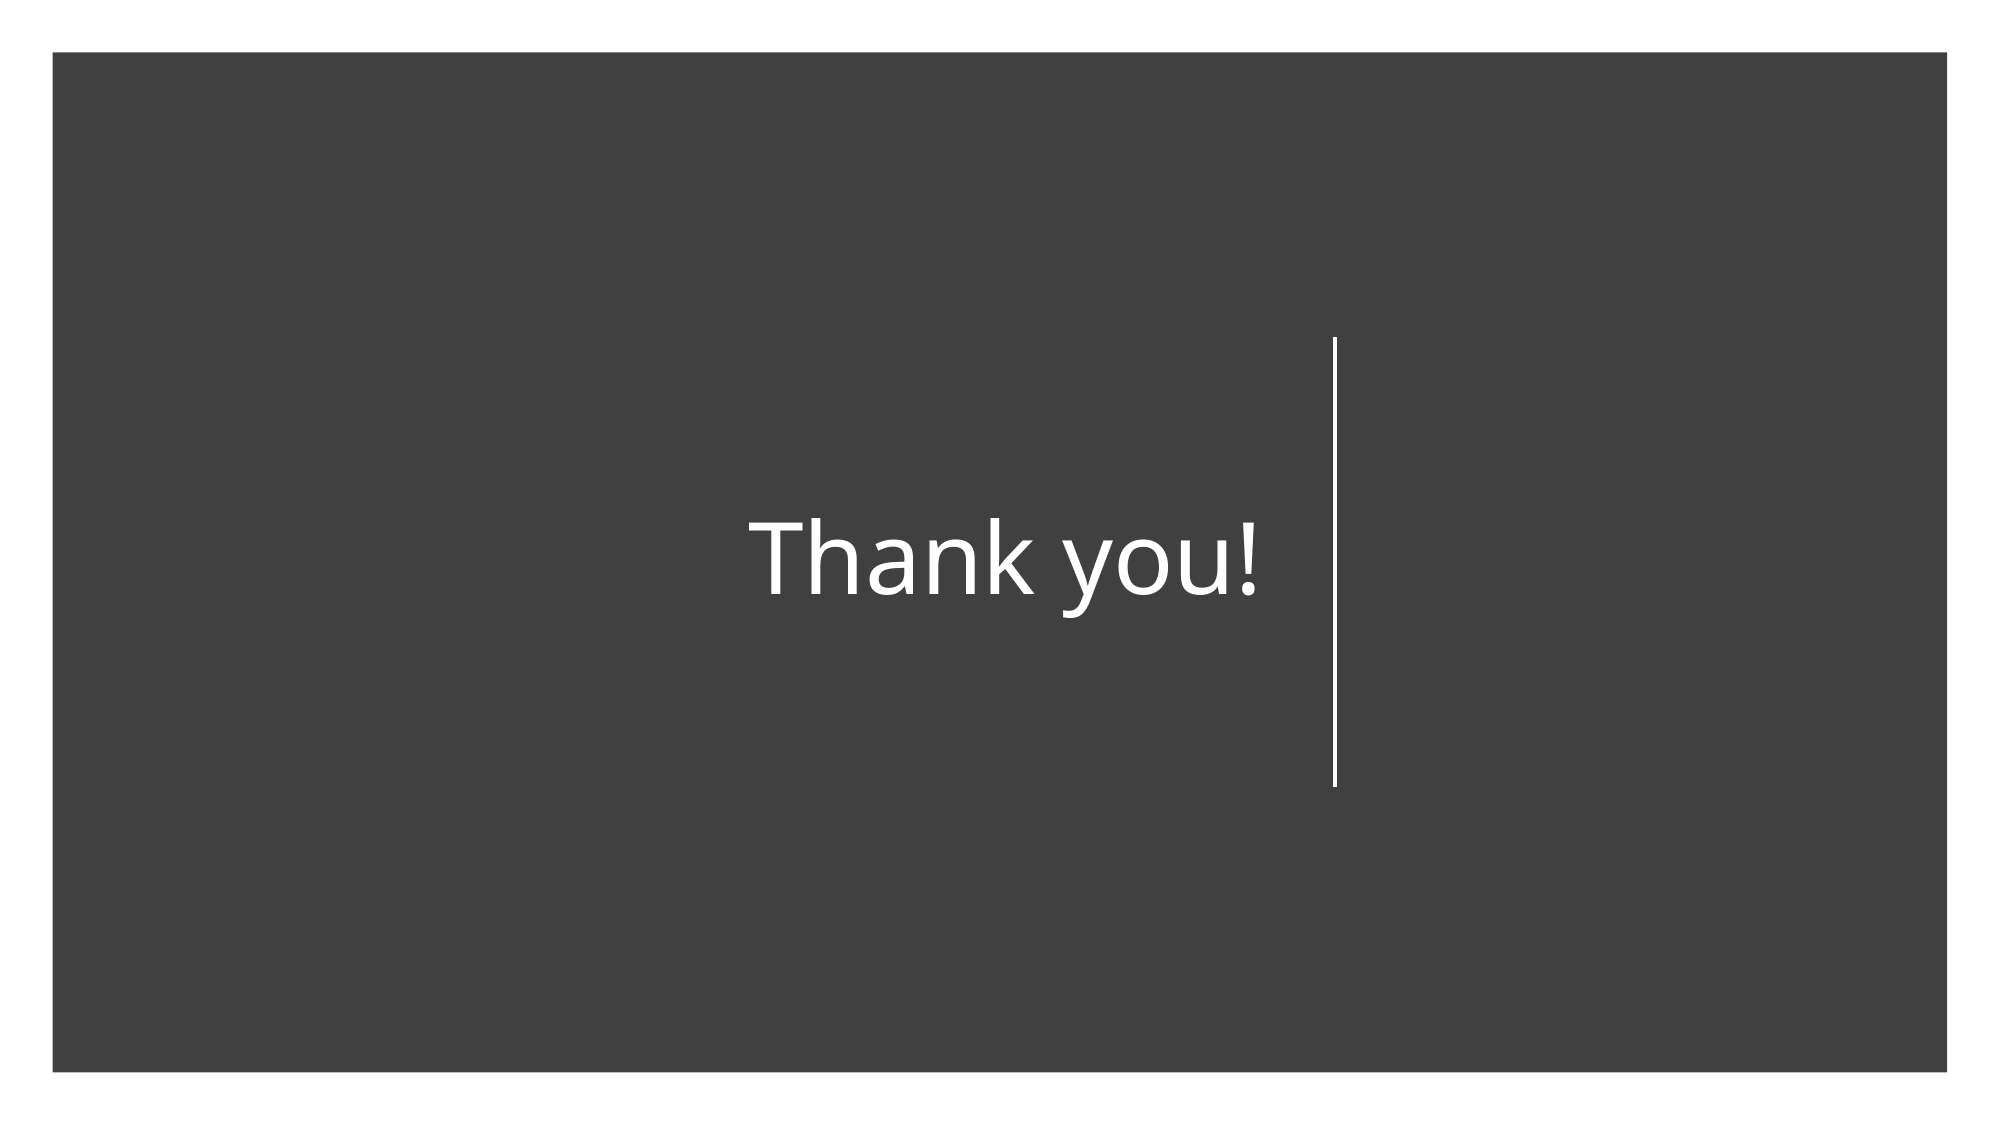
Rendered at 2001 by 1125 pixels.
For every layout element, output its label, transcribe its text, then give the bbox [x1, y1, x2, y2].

title Thank you! [168, 158, 1278, 967]
text_box [52, 51, 1948, 1073]
